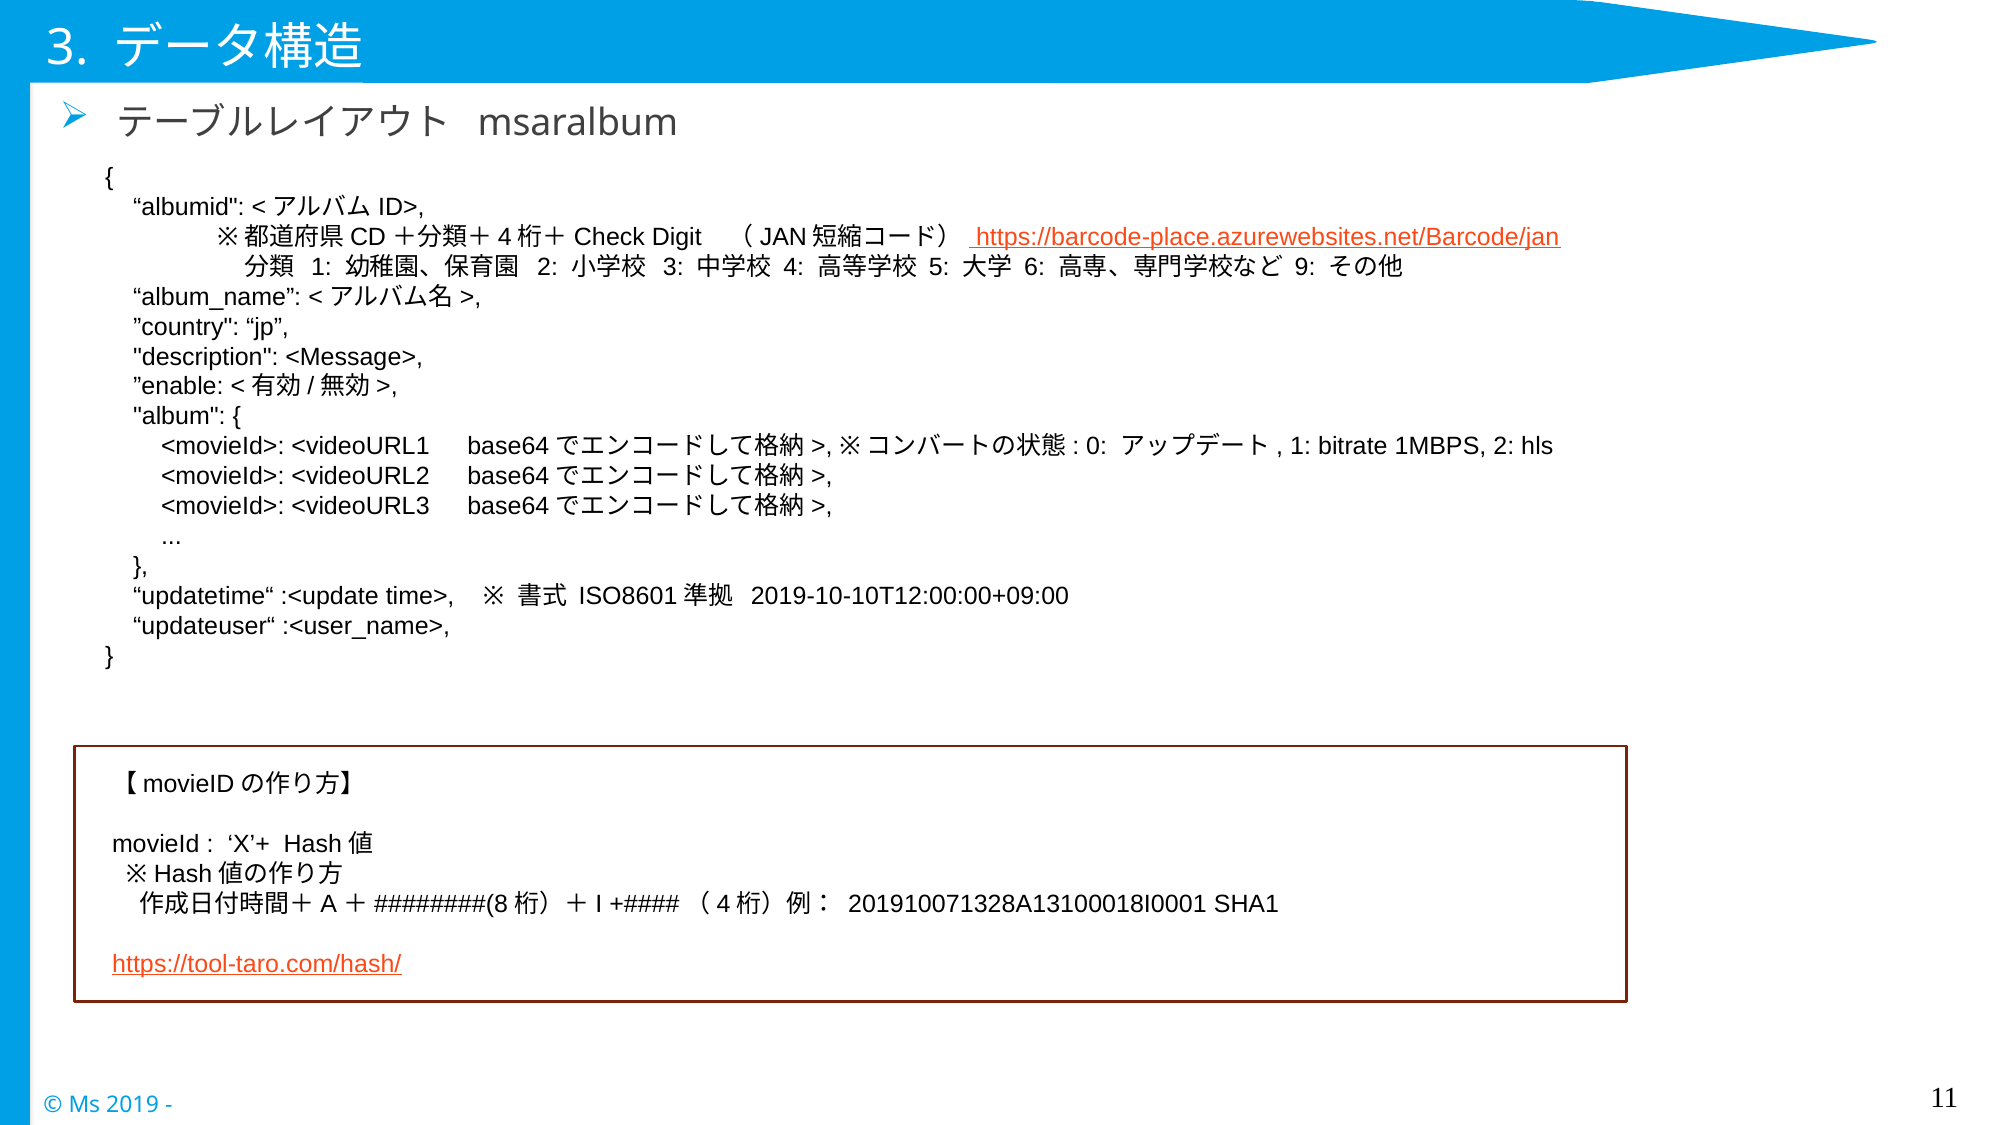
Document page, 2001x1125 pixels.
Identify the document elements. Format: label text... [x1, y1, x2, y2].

list テーブルレイアウト msaralbum [45, 90, 962, 160]
title 3. データ構造 [31, 6, 1581, 77]
text_box [73, 745, 1628, 1003]
text_box { “albumid": <アルバムID>, ※都道府県CD＋分類＋4桁＋Check Digit （JAN短縮コード） https://barcode-place.azurewebsites.net/Barcode/jan 分類 1: 幼稚園、保育園 2: 小学校 3: 中学校 4: 高等学校 5: 大学 6: 高専、専門学校など 9: その他 “album_name”: <アルバム名>, ”country": “jp”, "description": <Message>, ”enable: <有効/無効>, "album": { <movieId>: <videoURL1 base64でエンコードして格納>, ※コンバートの状態: 0: アップデート, 1: bitrate 1MBPS, 2: hls <movieId>: <videoURL2 base64でエンコードして格納>, <movieId>: <videoURL3 base64でエンコードして格納>, ... }, “updatetime“ :<update time>, ※ 書式 ISO8601準拠 2019-10-10T12:00:00+09:00 “updateuser“ :<user_name>, } [90, 152, 1931, 677]
slide_number 11 [1845, 1070, 1974, 1114]
